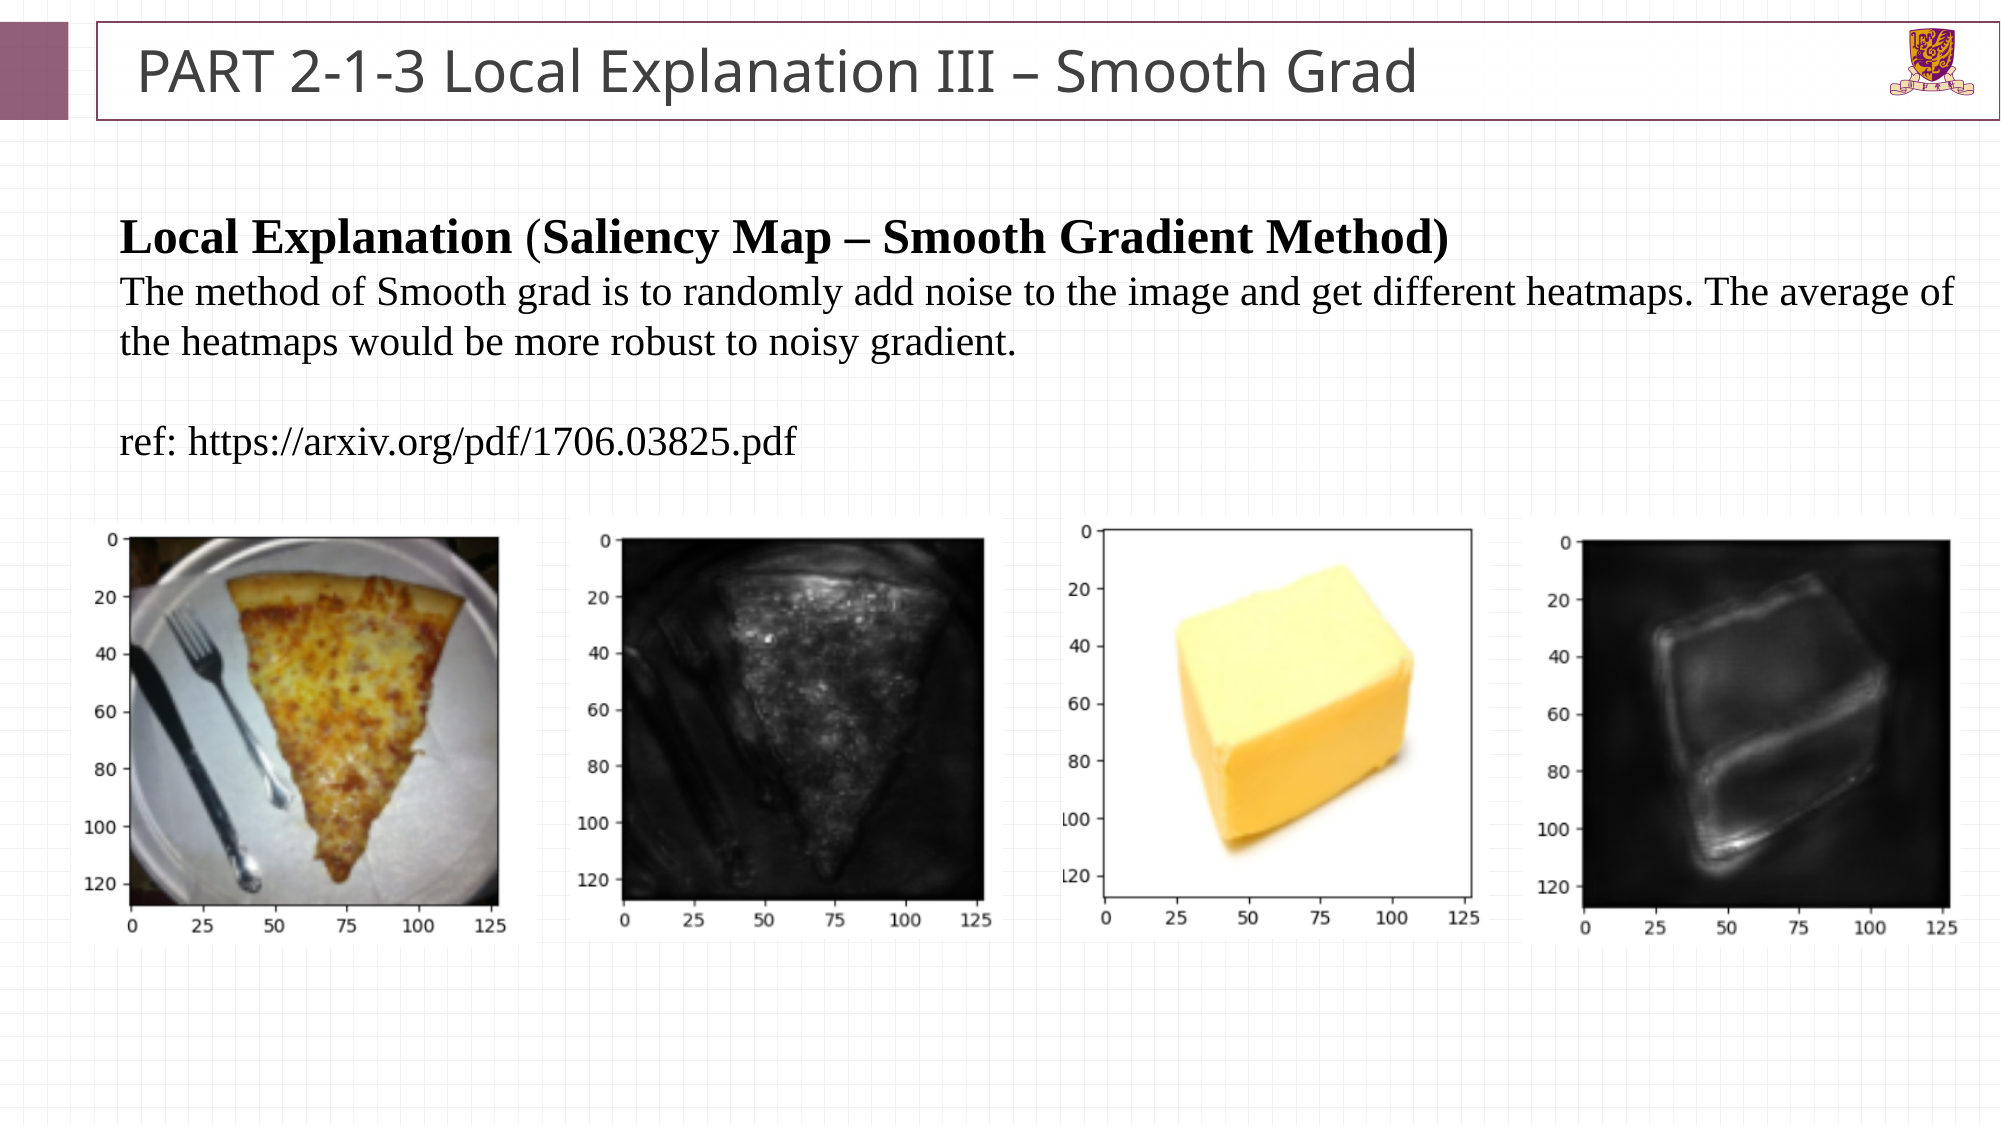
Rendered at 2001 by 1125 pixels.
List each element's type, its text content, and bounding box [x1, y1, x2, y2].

picture [70, 524, 537, 947]
picture [570, 516, 1003, 940]
picture [1523, 516, 1961, 947]
text_box PART 2-1-3 Local Explanation III – Smooth Grad [121, 34, 1864, 122]
picture [1063, 516, 1490, 940]
picture [1864, 25, 2000, 122]
text_box Local Explanation (Saliency Map – Smooth Gradient Method) The method of Smooth grad is to randomly add noise to the image and get different heatmaps. The average of the heatmaps would be more robust to noisy gradient. ref: https://arxiv.org/pdf/1706.03825.pdf [104, 196, 2000, 522]
